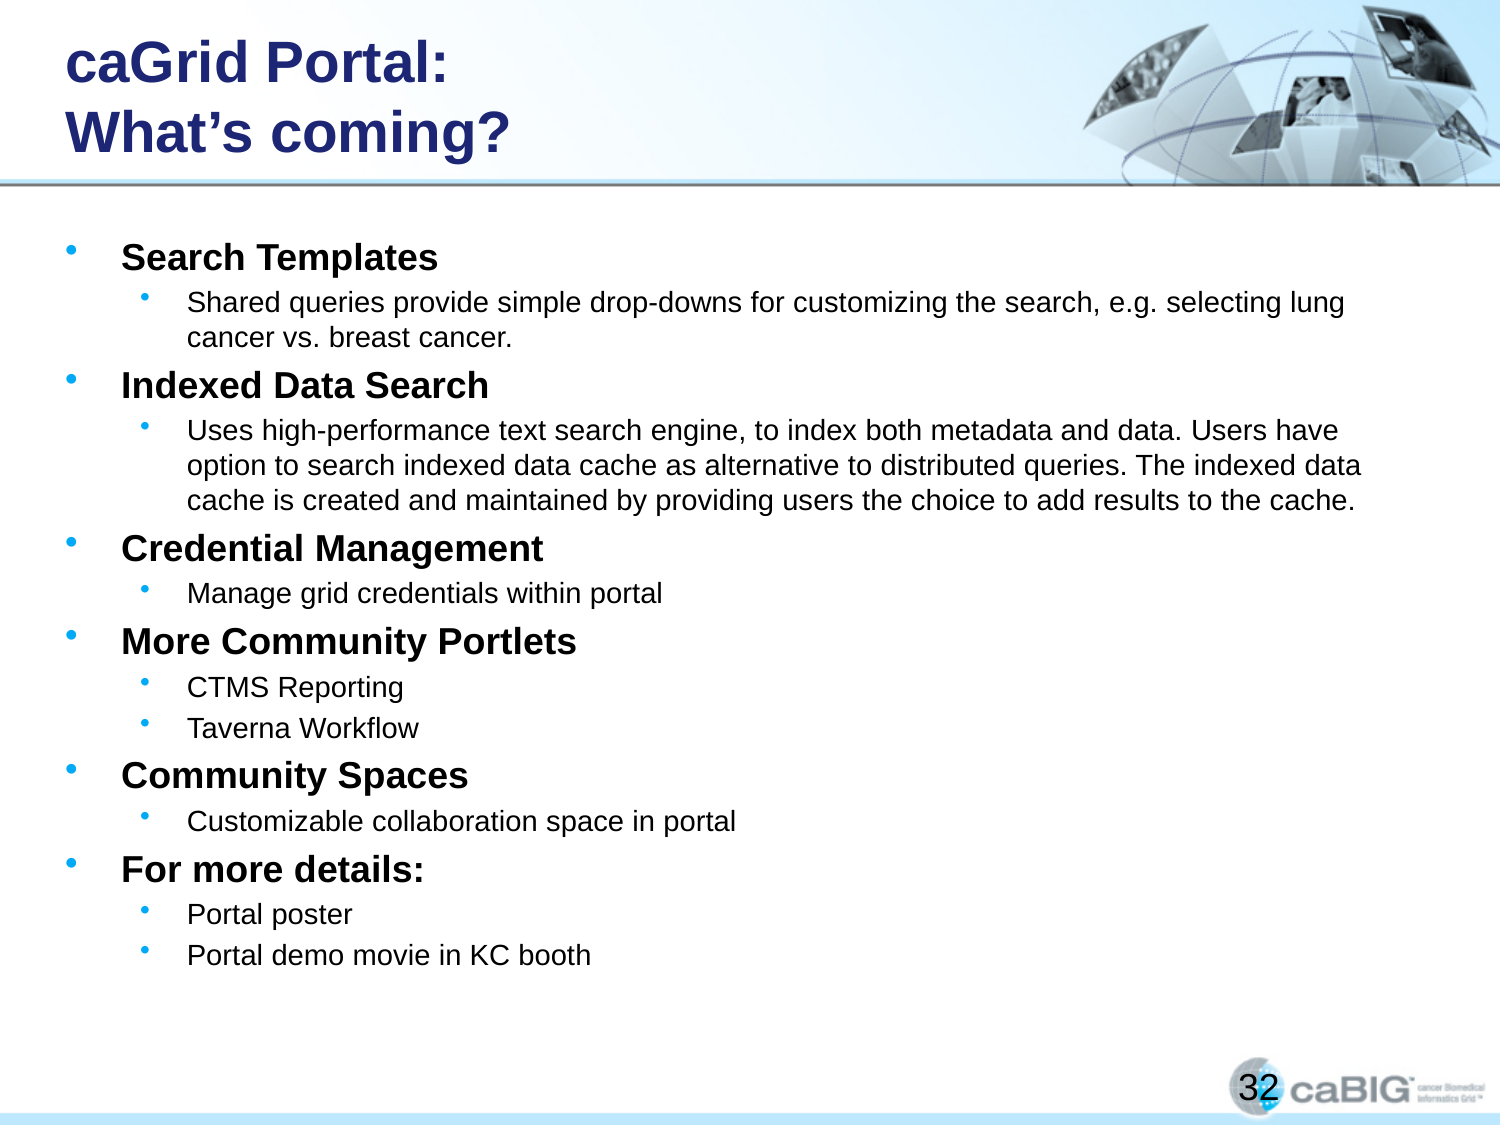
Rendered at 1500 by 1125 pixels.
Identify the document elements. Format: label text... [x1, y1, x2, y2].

list Search Templates Shared queries provide simple drop-downs for customizing the search, e.g. selecting lung cancer vs. breast cancer. Indexed Data Search Uses high-performance text search engine, to index both metadata and data. Users have option to search indexed data cache as alternative to distributed queries. The indexed data cache is created and maintained by providing users the choice to add results to the cache. Credential Management Manage grid credentials within portal More Community Portlets CTMS Reporting Taverna Workflow Community Spaces Customizable collaboration space in portal For more details: Portal poster Portal demo movie in KC booth [49, 224, 1438, 1038]
picture [0, 0, 1500, 1125]
title caGrid Portal: What’s coming? [49, 0, 1176, 188]
